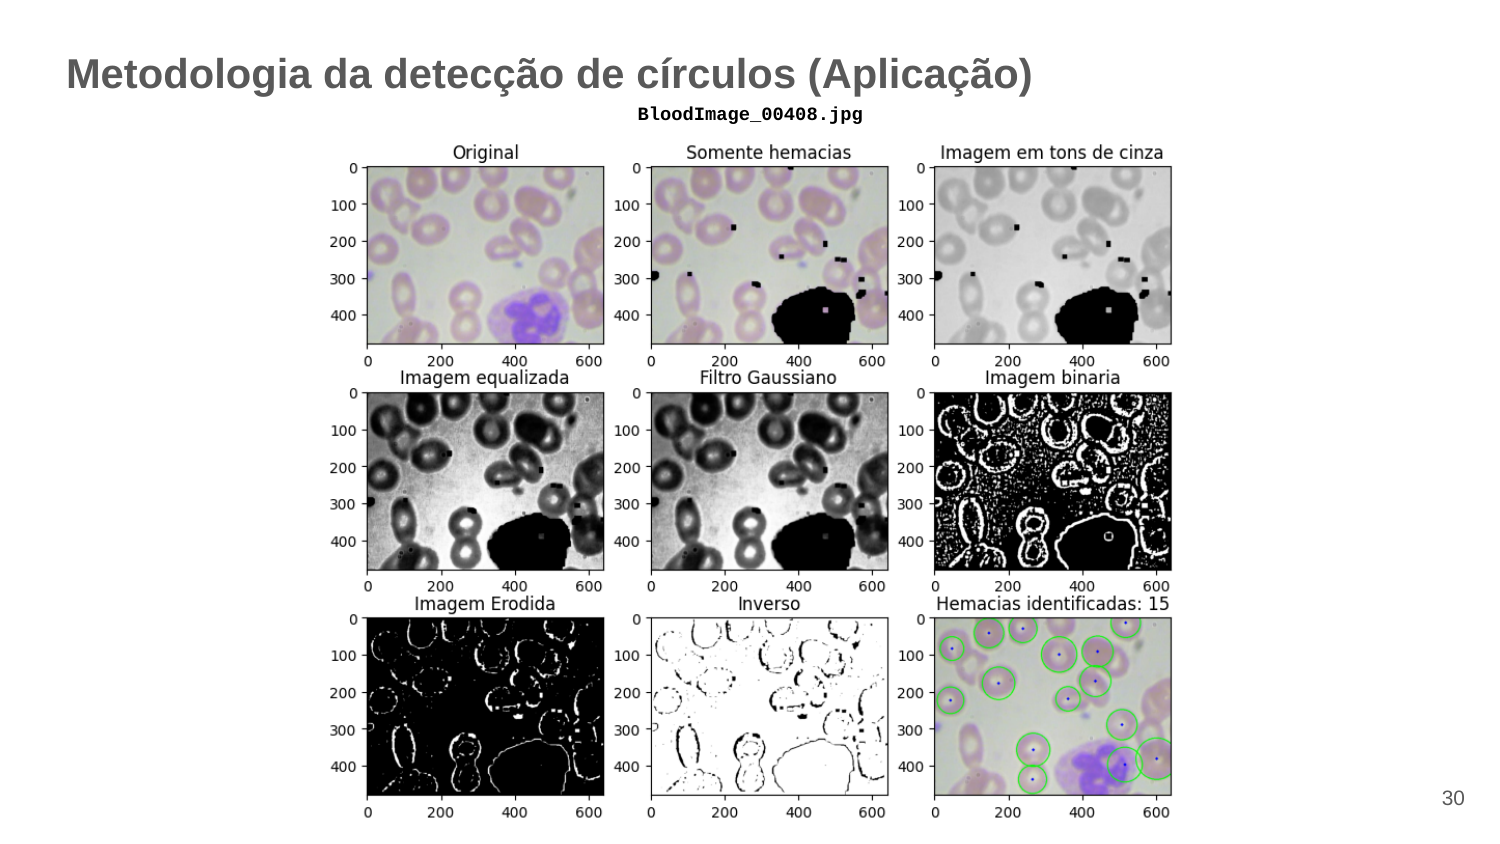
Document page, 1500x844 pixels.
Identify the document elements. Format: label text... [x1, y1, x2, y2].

picture [319, 134, 1181, 830]
list BloodImage_00408.jpg [51, 89, 1449, 712]
title Metodologia da detecção de círculos (Aplicação) [51, 24, 1473, 106]
slide_number ‹#› [1389, 764, 1480, 830]
